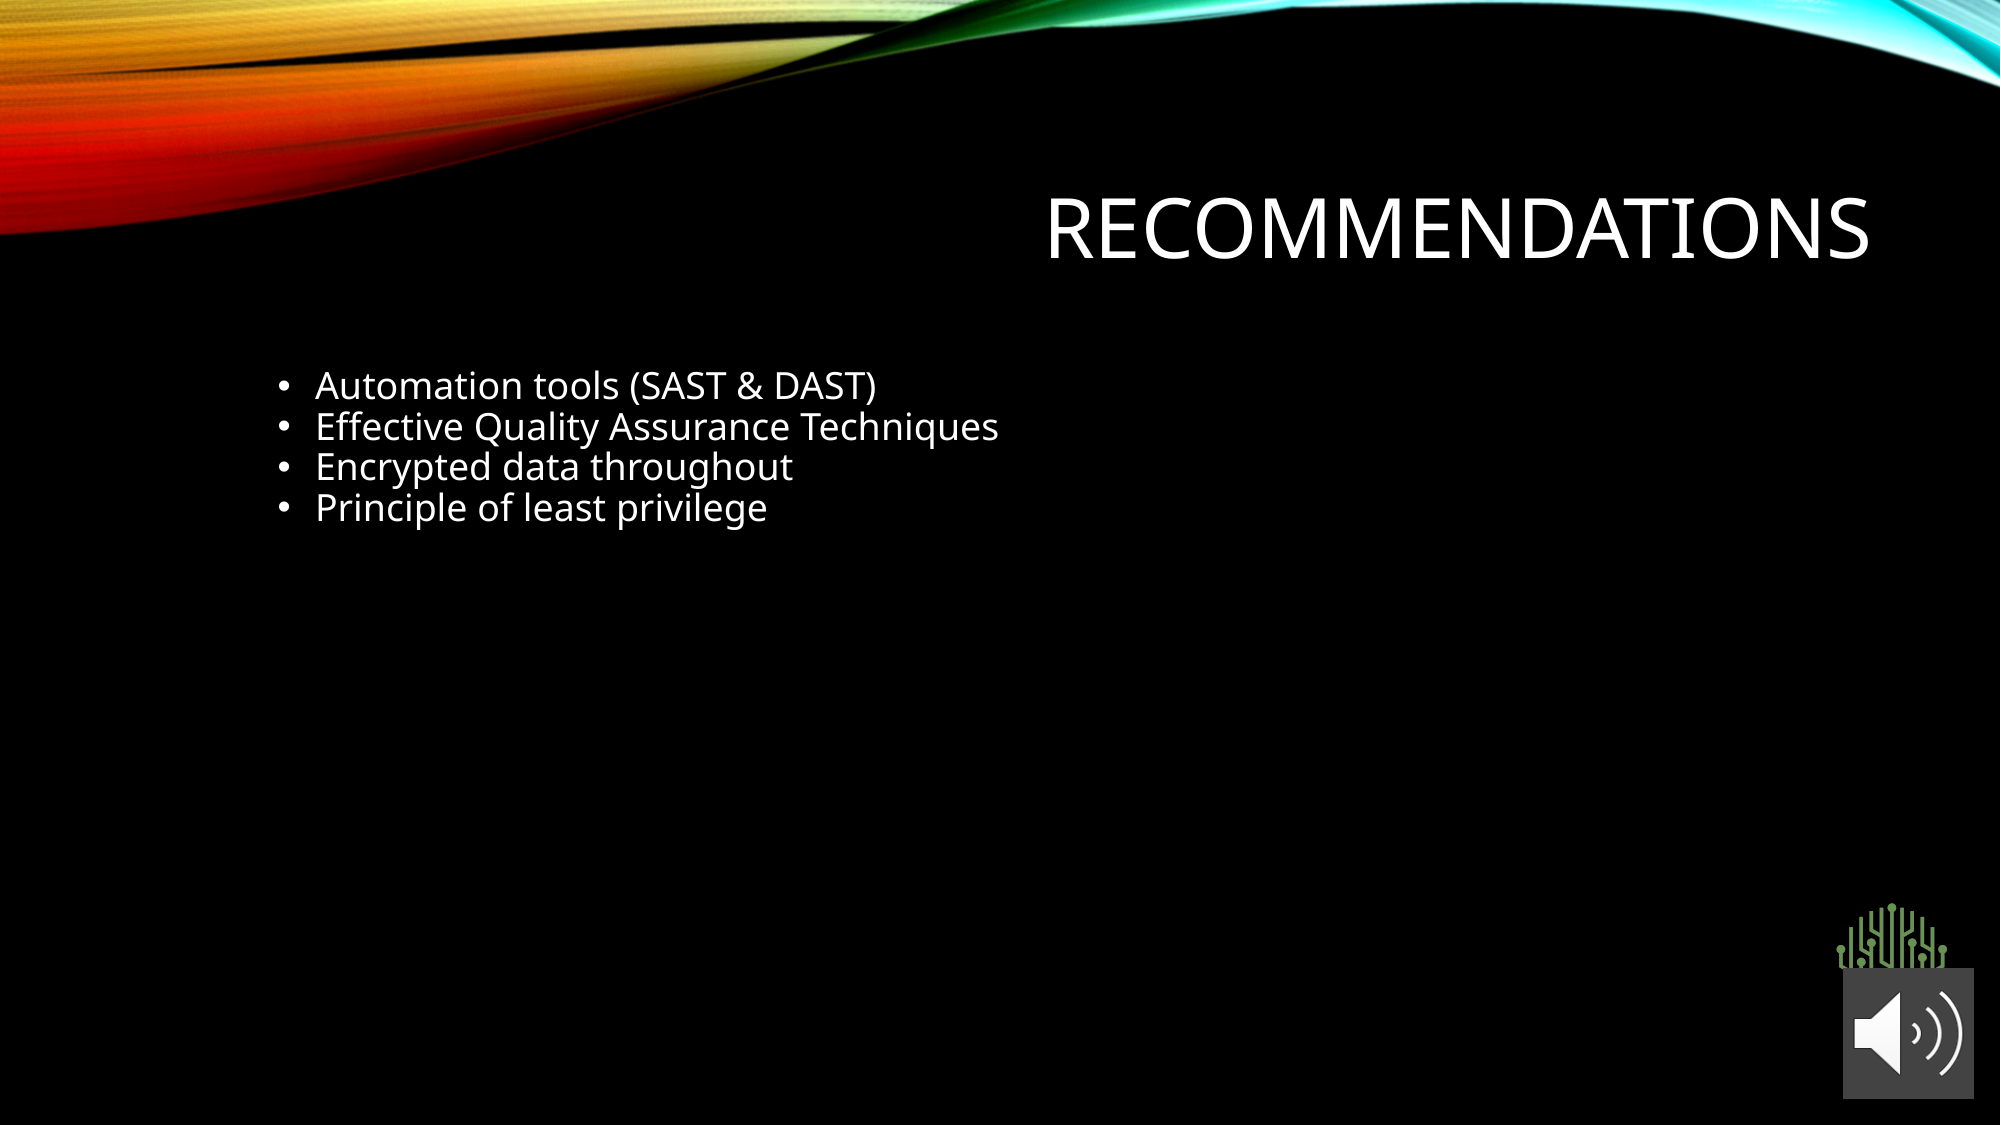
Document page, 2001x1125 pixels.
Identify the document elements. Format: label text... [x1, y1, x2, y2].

picture [1817, 892, 1976, 1101]
title RECOMMENDATIONS [474, 125, 1888, 338]
picture [0, 0, 2000, 237]
list Automation tools (SAST & DAST) Effective Quality Assurance Techniques Encrypted data throughout Principle of least privilege [112, 360, 1888, 1021]
